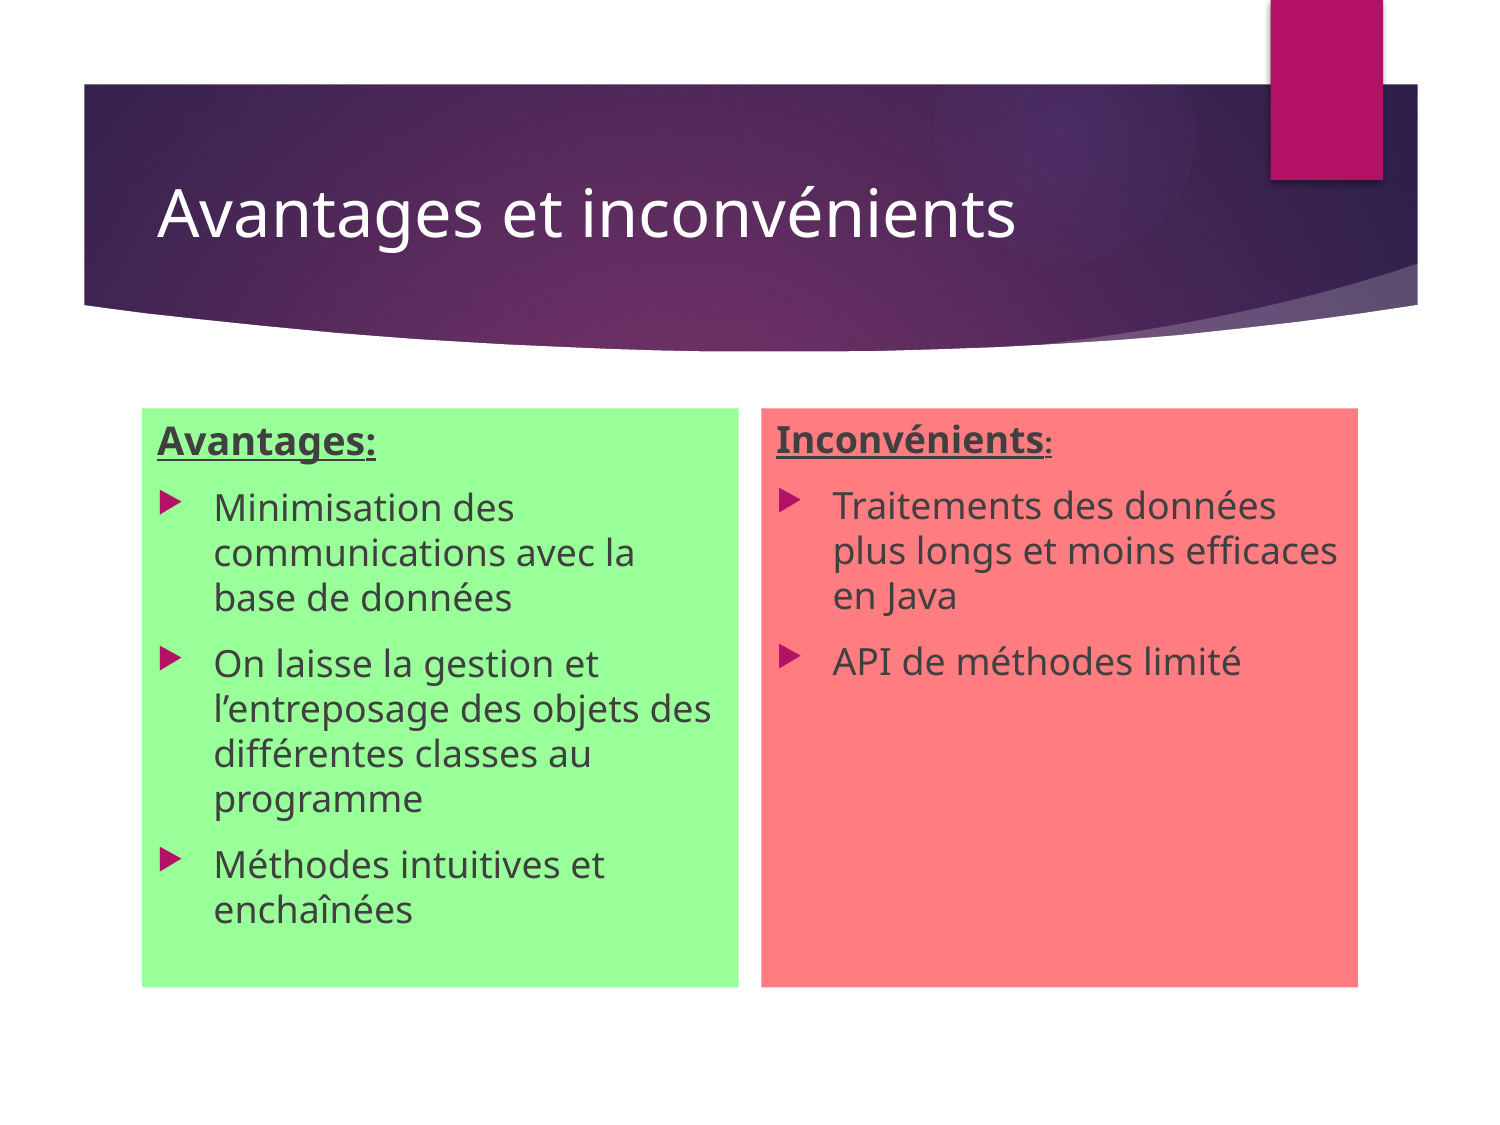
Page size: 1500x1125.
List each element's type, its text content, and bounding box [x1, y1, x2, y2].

list Inconvénients: Traitements des données plus longs et moins efficaces en Java API de méthodes limité [761, 408, 1358, 988]
list Avantages: Minimisation des communications avec la base de données On laisse la gestion et l’entreposage des objets des différentes classes au programme Méthodes intuitives et enchaînées [142, 408, 739, 988]
title Avantages et inconvénients [142, 152, 1183, 269]
